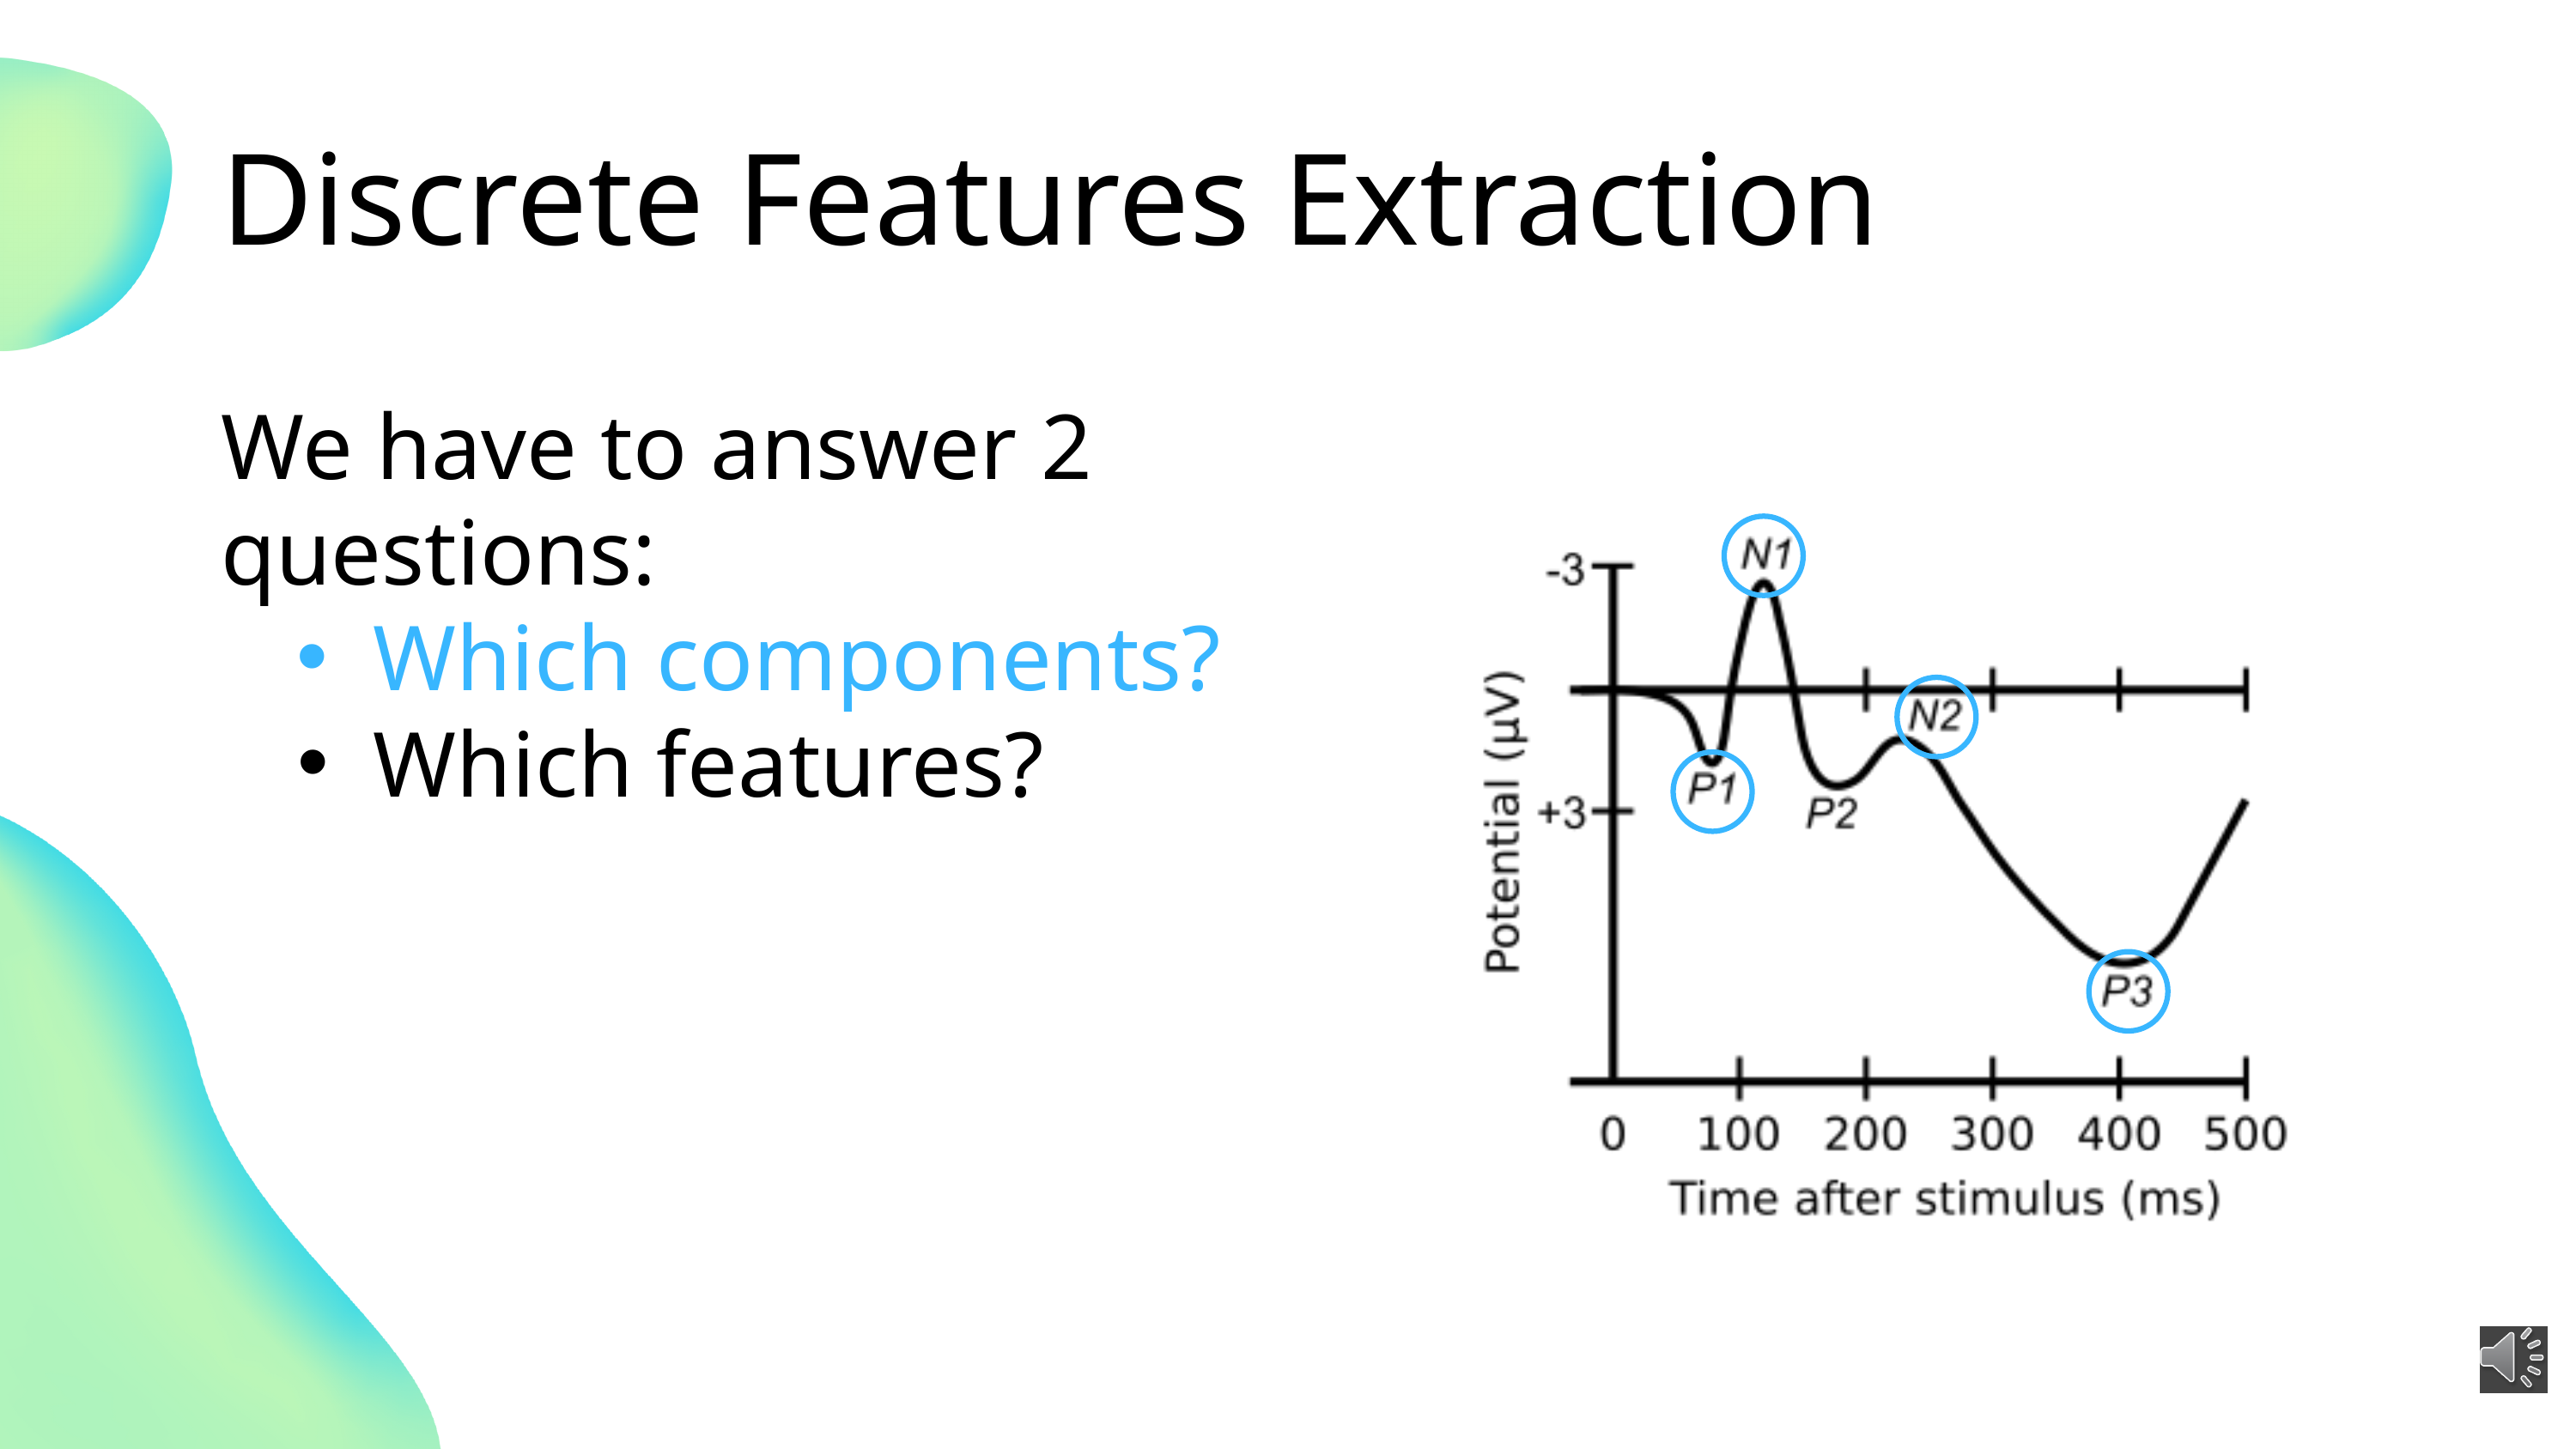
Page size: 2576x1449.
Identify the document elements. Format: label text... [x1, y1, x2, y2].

picture [1462, 515, 2355, 1243]
picture [0, 0, 221, 363]
text_box Discrete Features Extraction [221, 120, 2328, 270]
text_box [2088, 951, 2169, 1032]
text_box We have to answer 2 questions: Which components? Which features? [221, 391, 1499, 815]
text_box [1723, 516, 1804, 596]
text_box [1673, 751, 1753, 832]
picture [2479, 1325, 2549, 1394]
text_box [1896, 676, 1977, 757]
picture [0, 809, 555, 1449]
